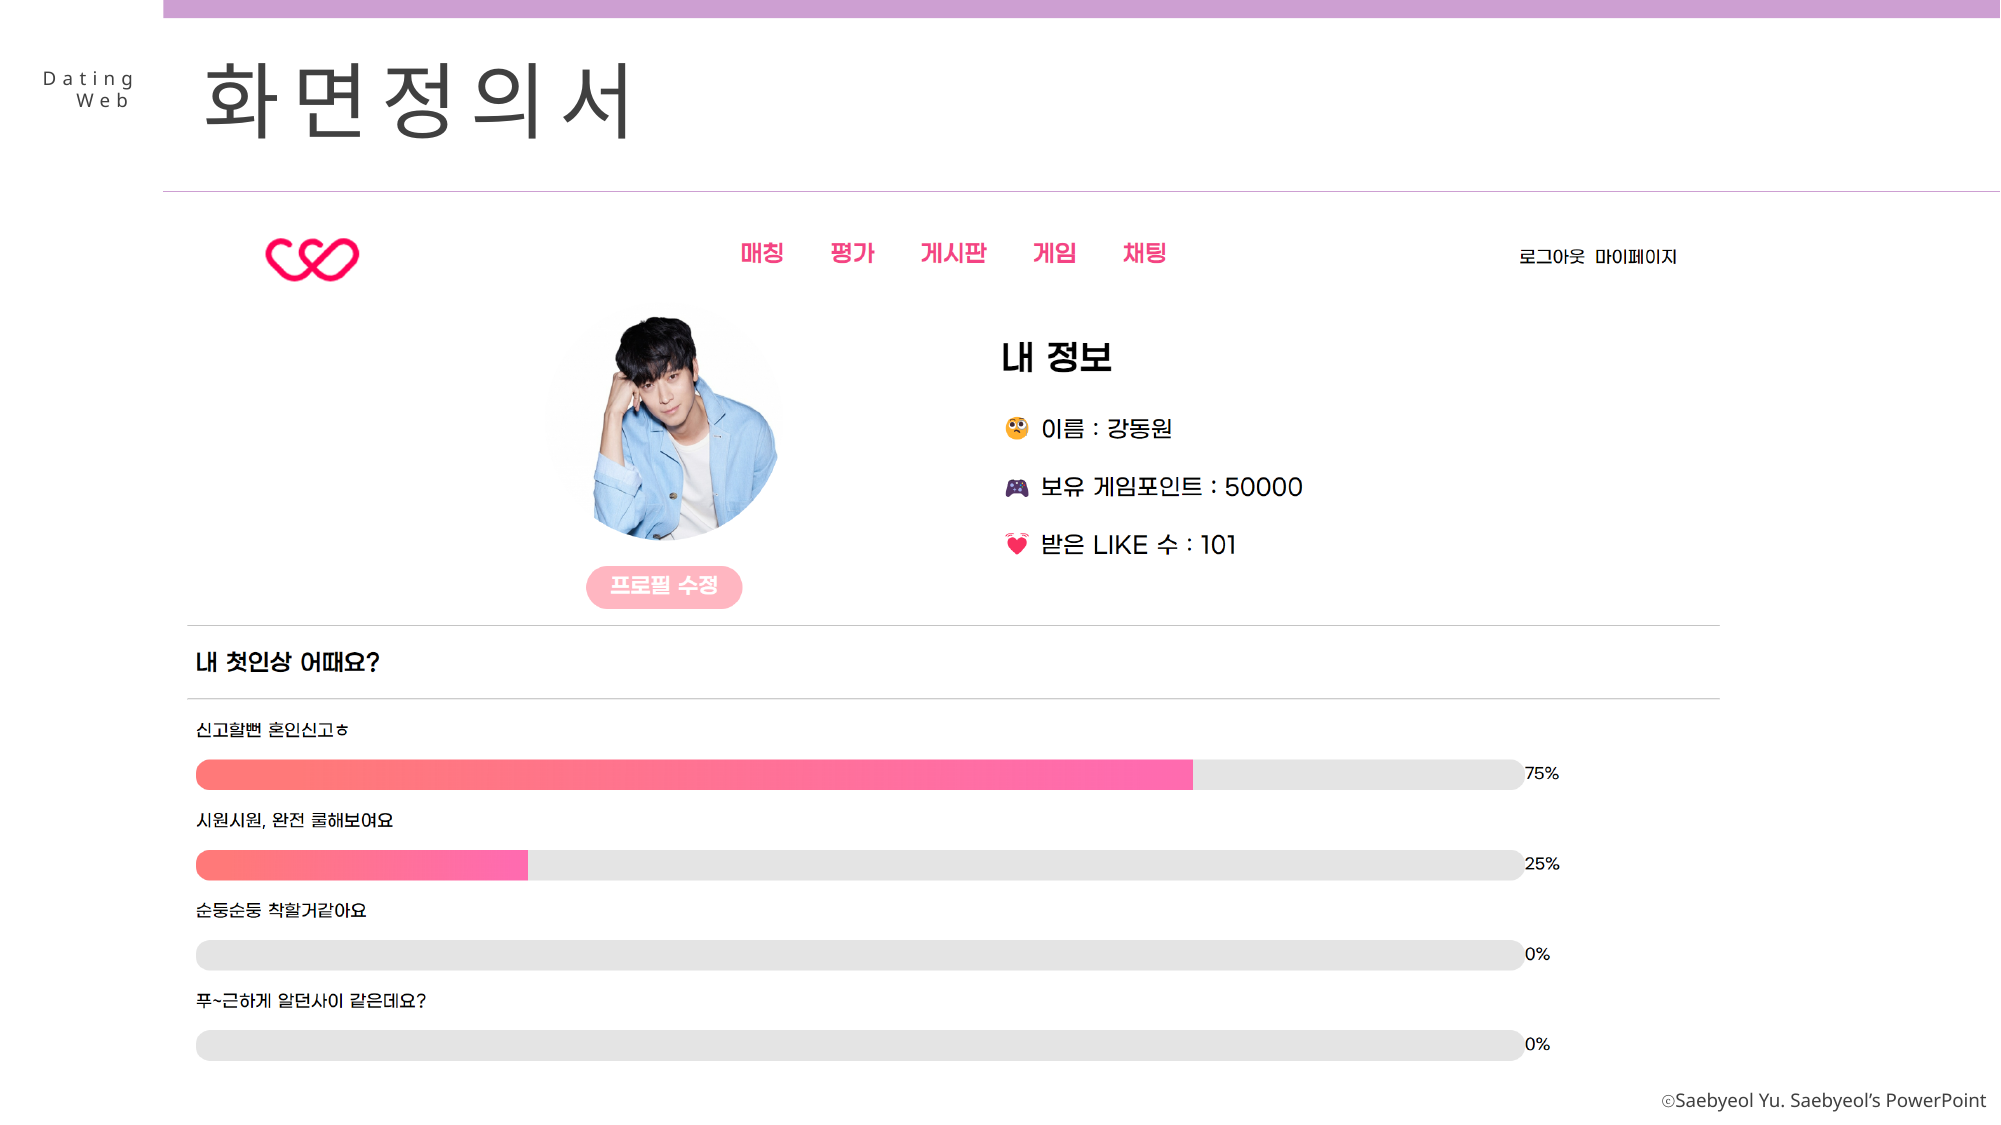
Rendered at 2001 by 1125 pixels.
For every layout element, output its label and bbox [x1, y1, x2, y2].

text_box [26, 0, 2000, 192]
picture [163, 216, 1747, 1092]
